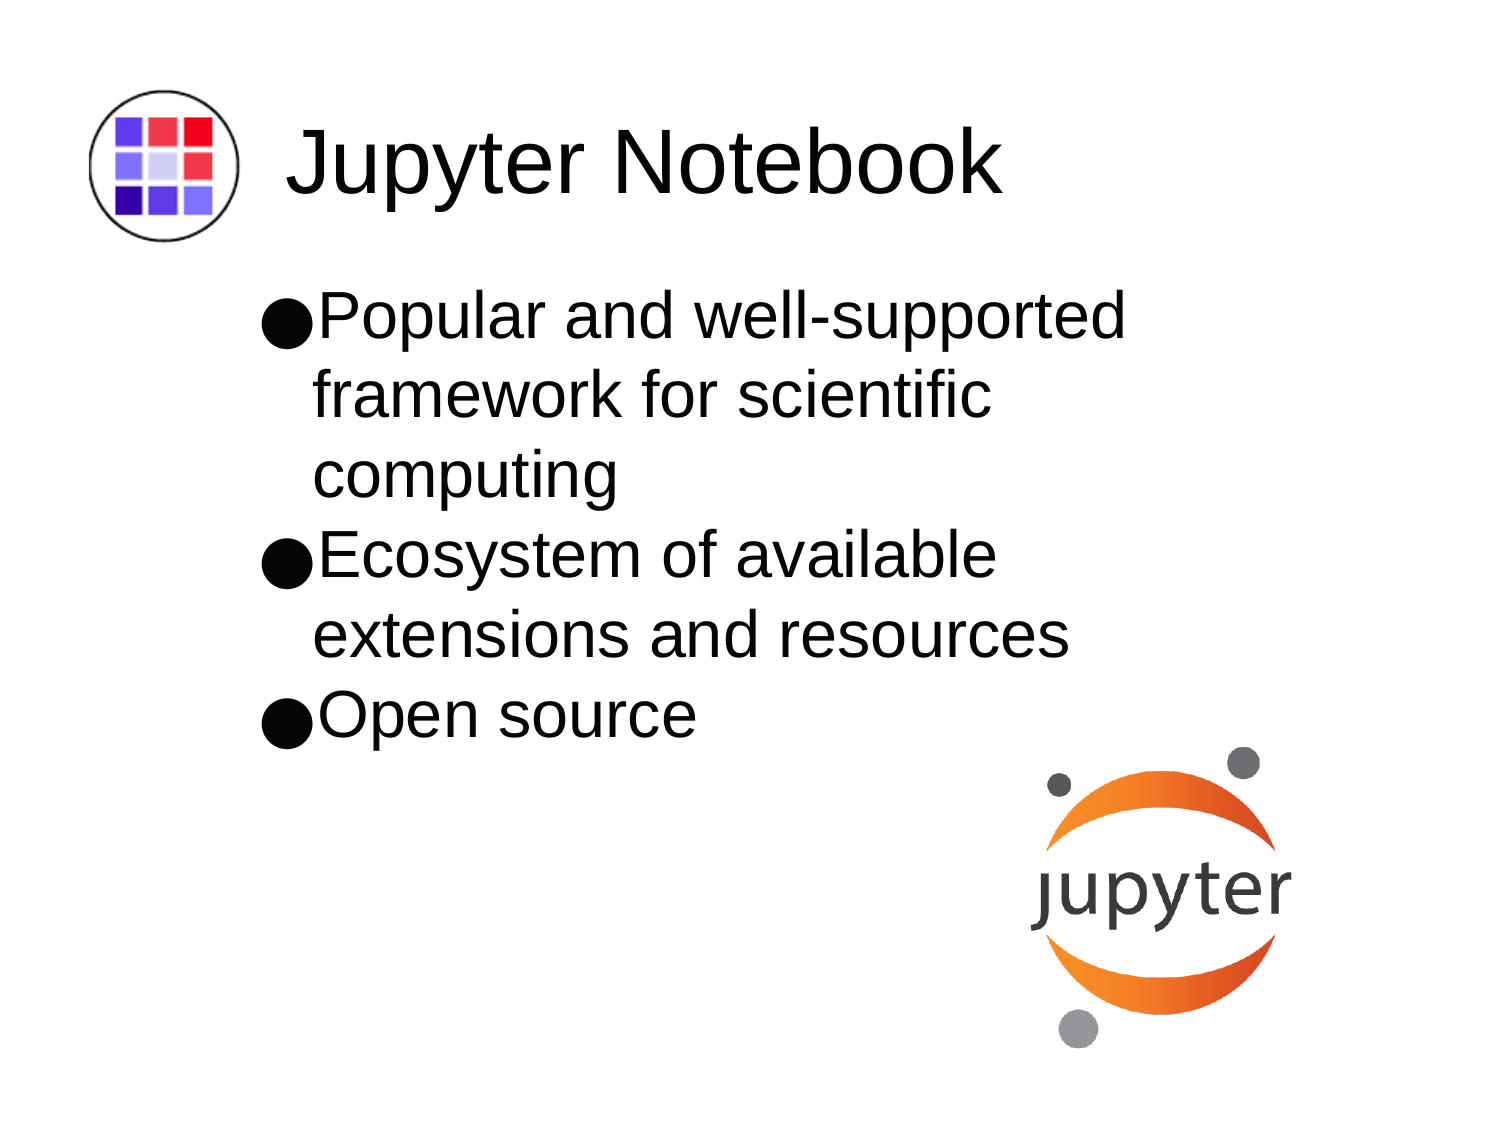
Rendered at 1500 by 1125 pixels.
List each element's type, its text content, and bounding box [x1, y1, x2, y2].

text_box Popular and well-supported framework for scientific computing Ecosystem of available extensions and resources Open source [241, 271, 1173, 924]
picture [74, 72, 258, 264]
text_box Jupyter Notebook [284, 36, 1425, 278]
picture [994, 732, 1326, 1064]
